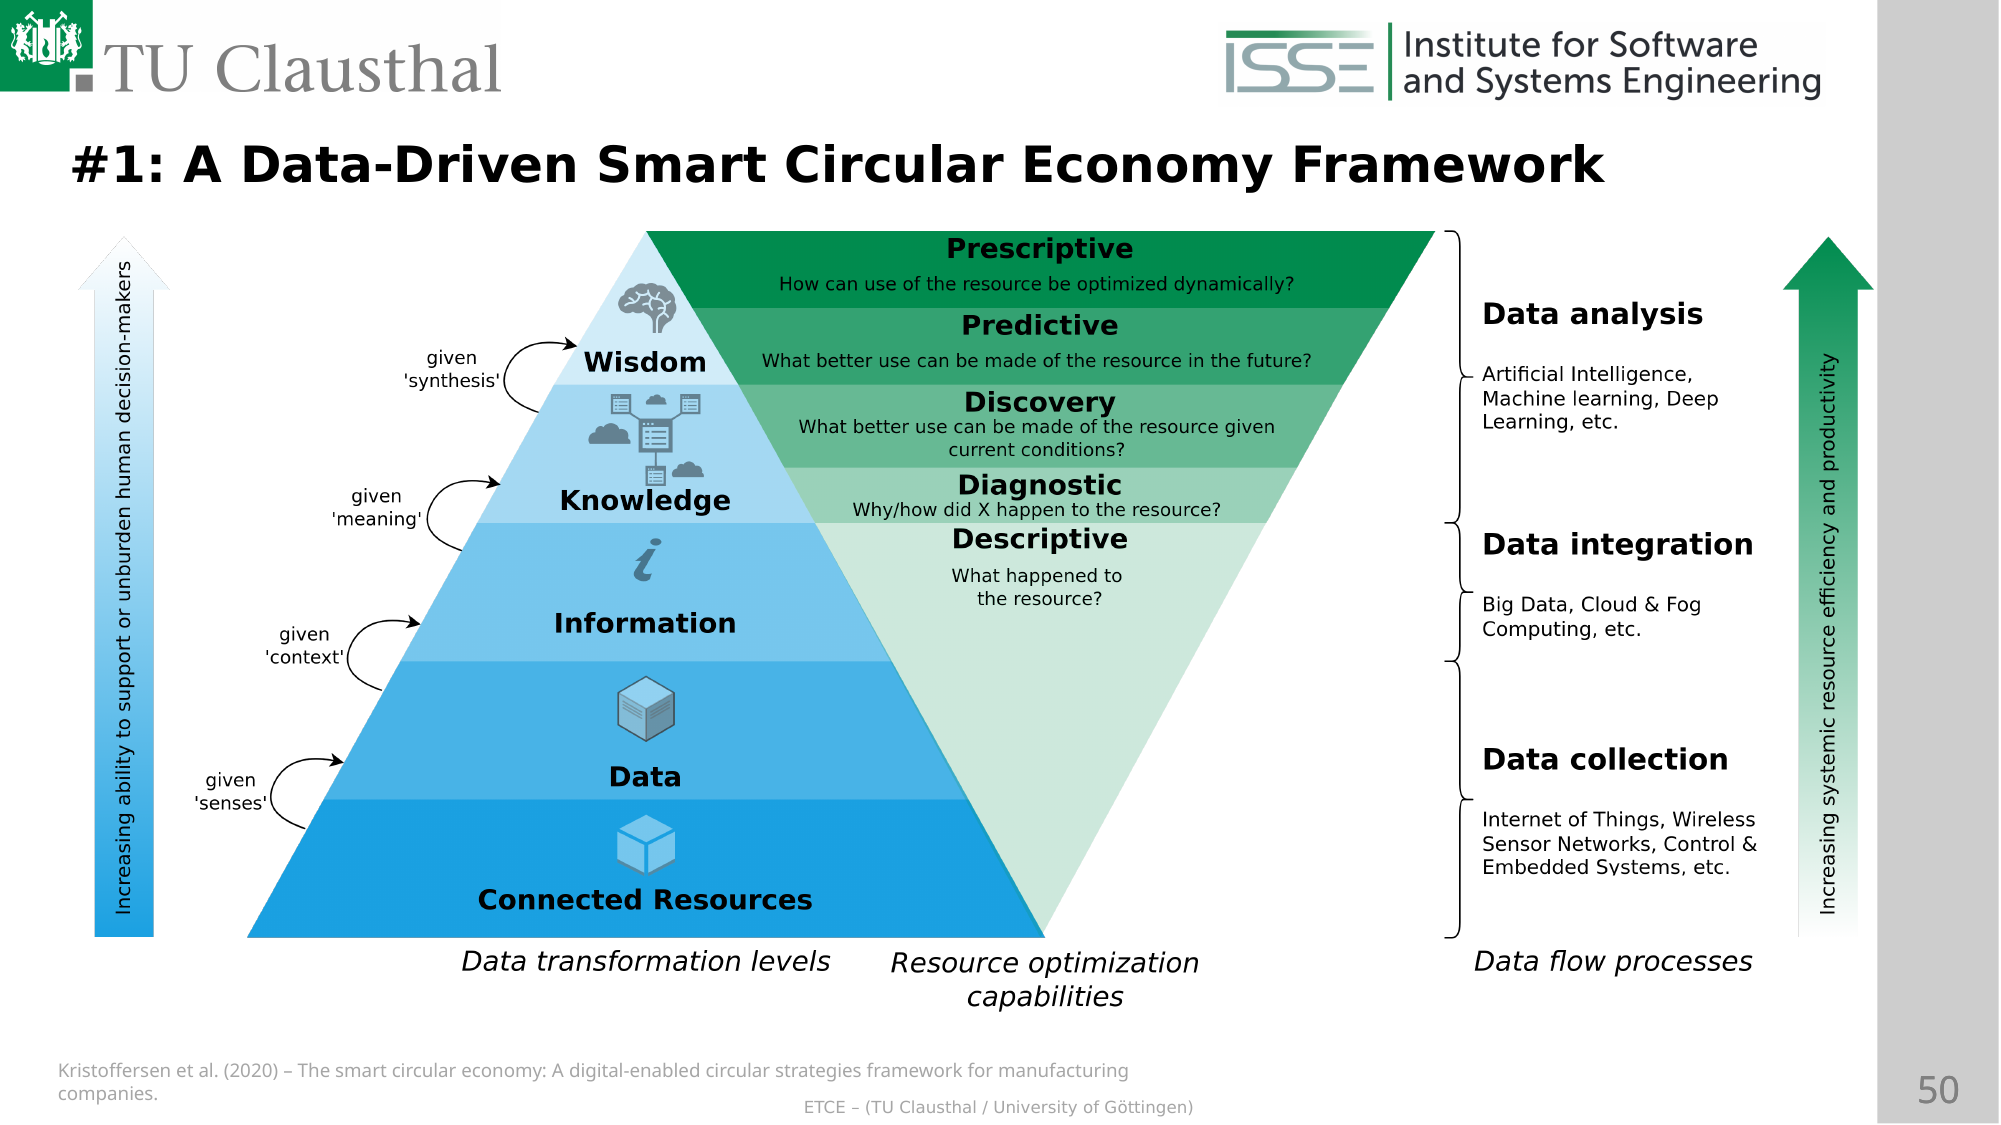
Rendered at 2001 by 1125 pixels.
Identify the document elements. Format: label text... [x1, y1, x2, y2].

picture [1218, 22, 1826, 107]
picture [0, 0, 501, 92]
text_box #1: A Data-Driven Smart Circular Economy Framework [55, 125, 1818, 207]
text_box Kristoffersen et al. (2020) – The smart circular economy: A digital-enabled circular strategies framework for manufacturing companies. [43, 1051, 1233, 1112]
picture [76, 224, 1875, 1013]
